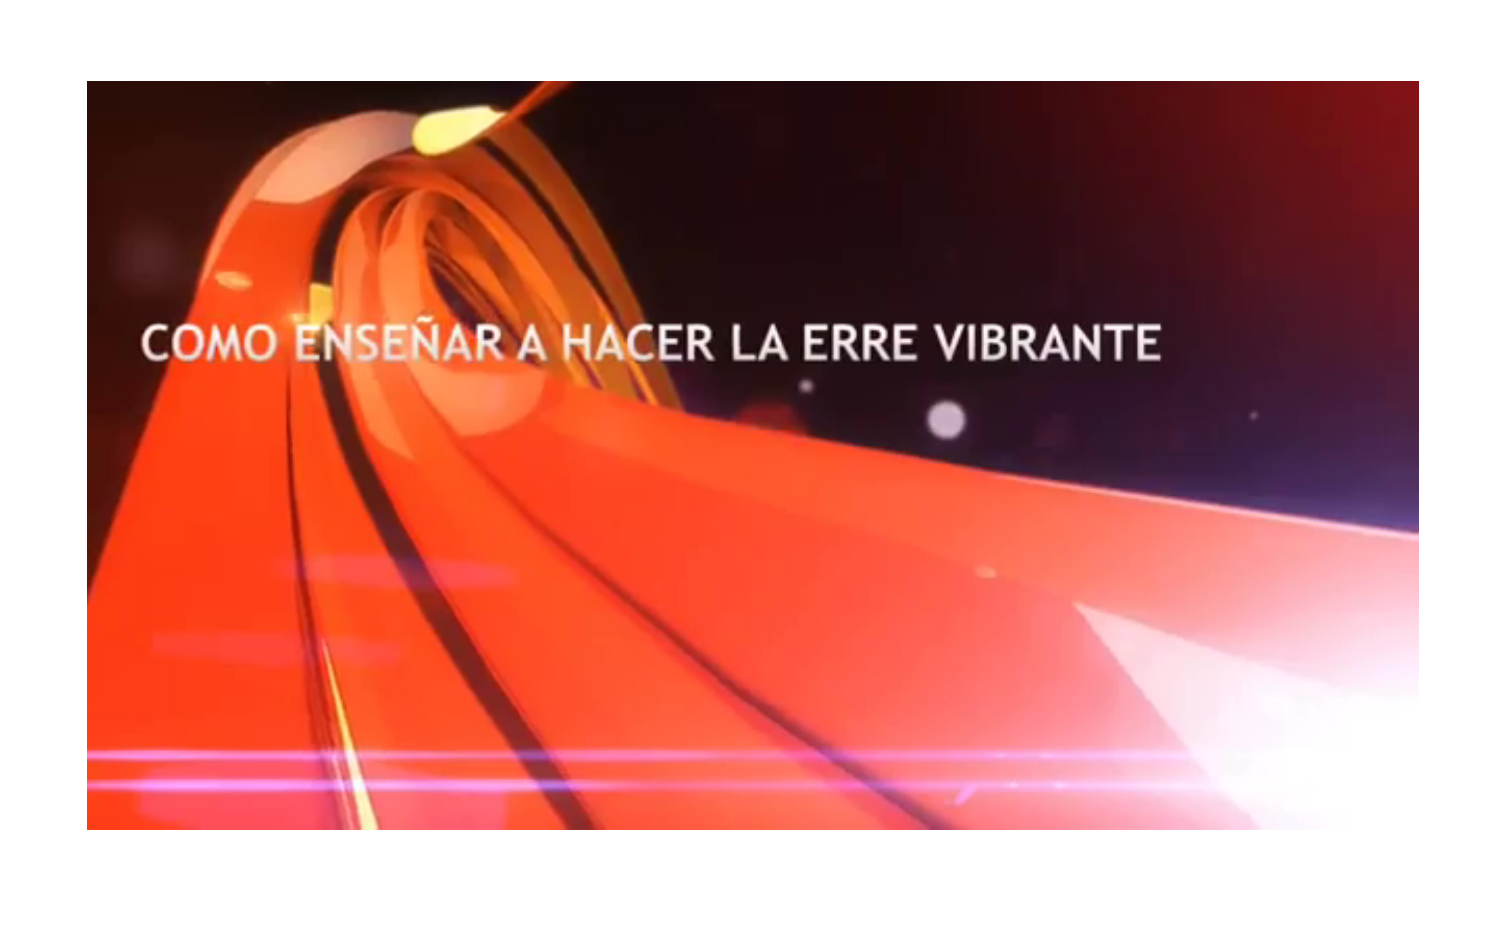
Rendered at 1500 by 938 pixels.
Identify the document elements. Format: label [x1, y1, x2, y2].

text_box [86, 80, 1420, 831]
